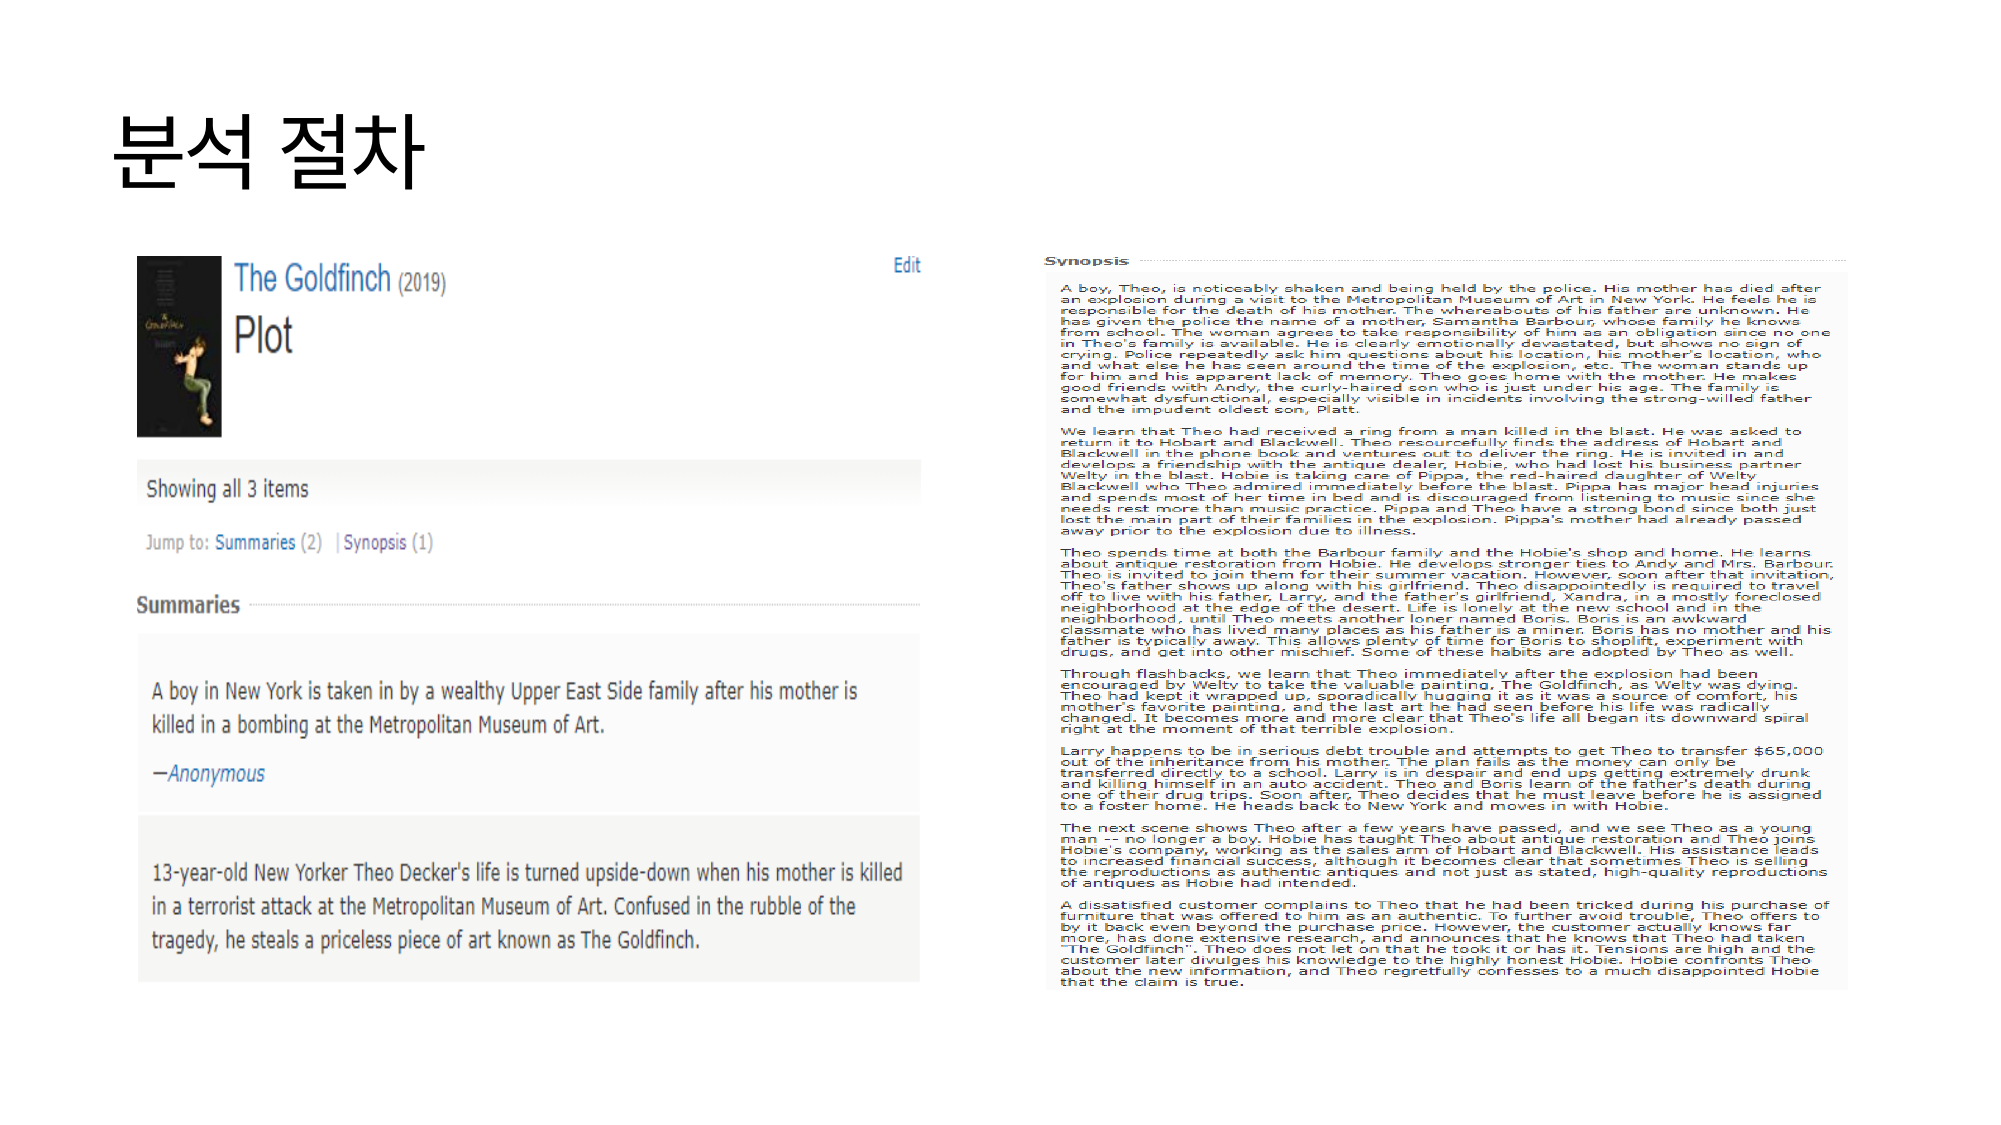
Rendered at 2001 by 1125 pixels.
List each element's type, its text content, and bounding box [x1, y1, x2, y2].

picture [137, 256, 925, 1001]
title 분석 절차 [95, 47, 1821, 265]
picture [1040, 256, 1848, 990]
